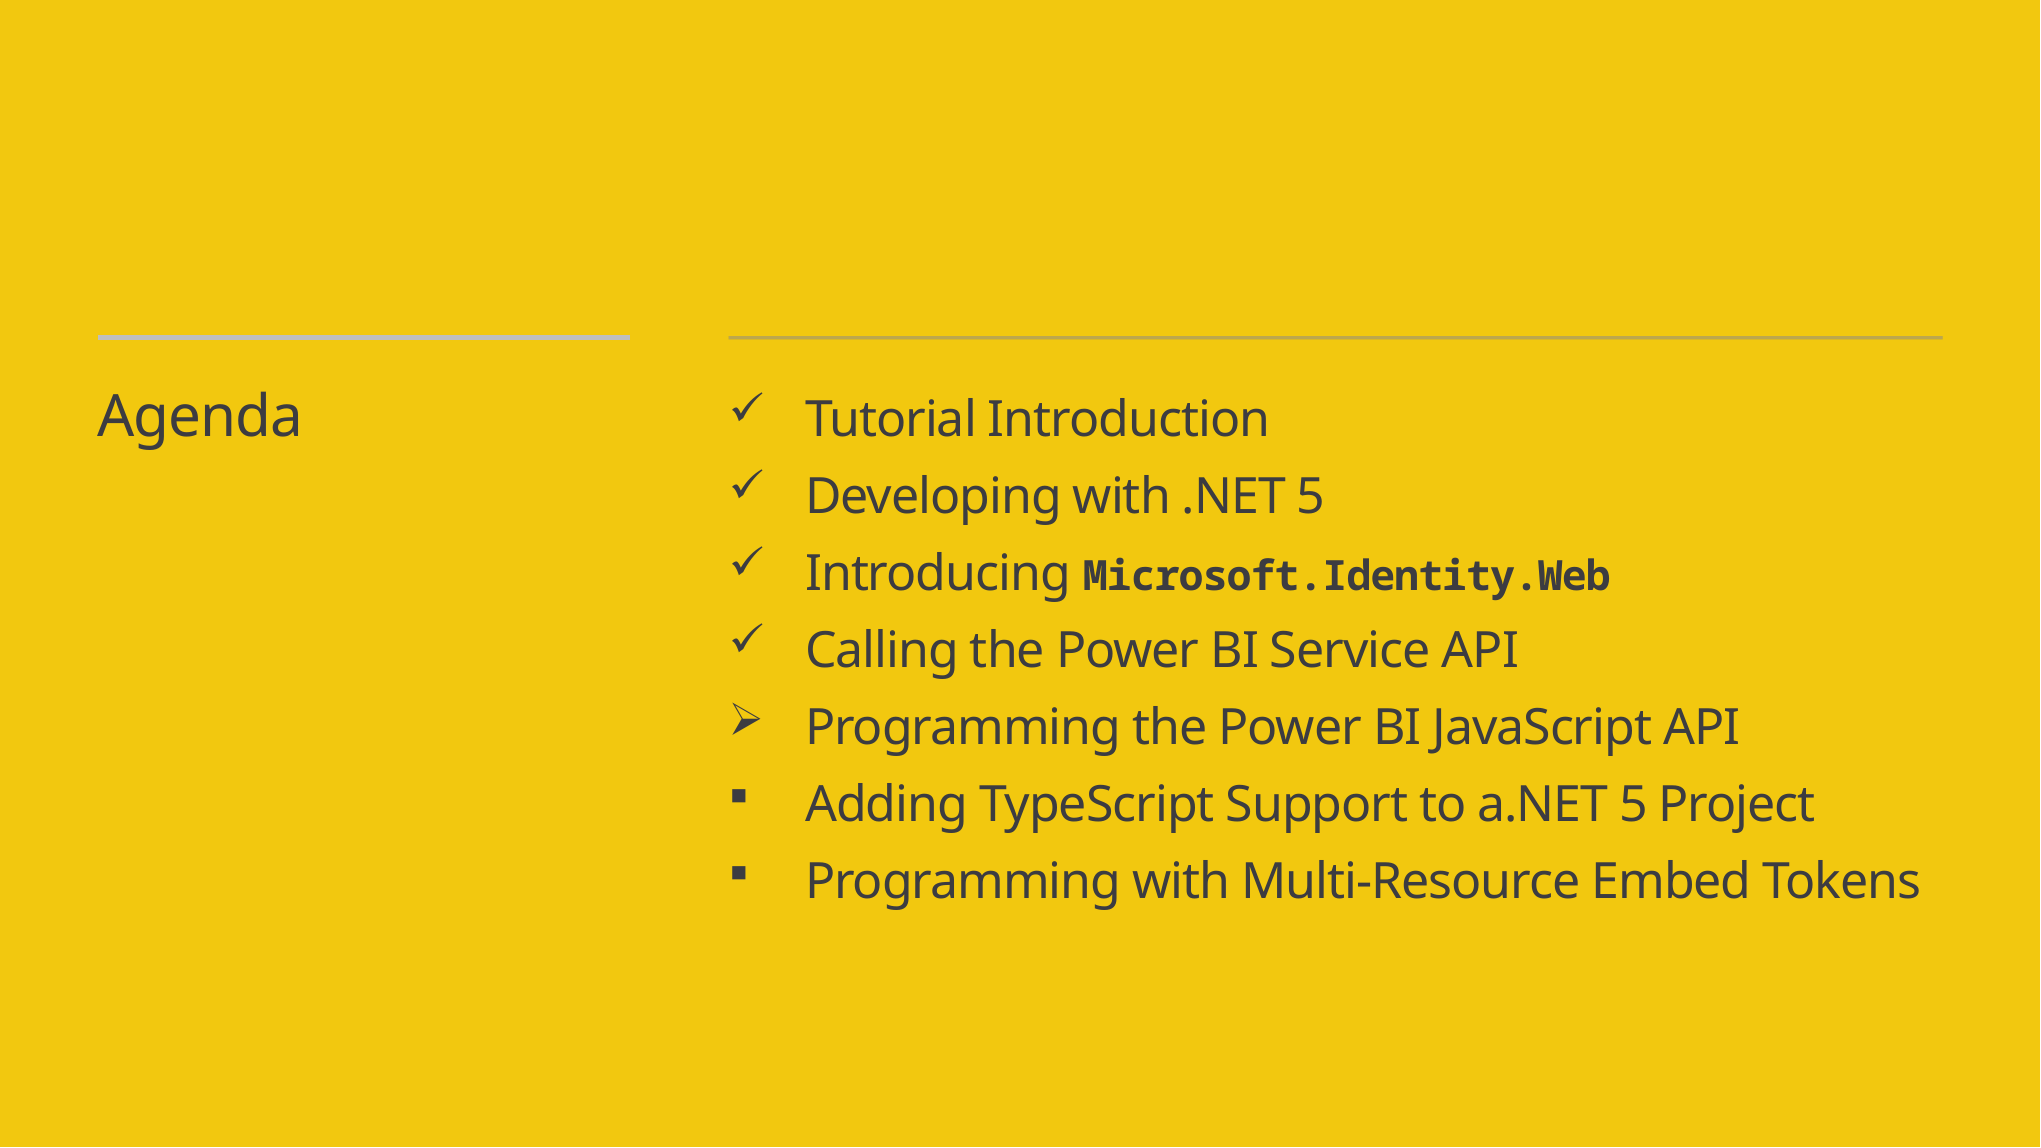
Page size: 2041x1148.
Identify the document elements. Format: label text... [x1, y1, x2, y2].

list Tutorial Introduction Developing with .NET 5 Introducing Microsoft.Identity.Web Calling the Power BI Service API Programming the Power BI JavaScript API Adding TypeScript Support to a.NET 5 Project Programming with Multi-Resource Embed Tokens [728, 386, 2008, 912]
title Agenda [97, 386, 631, 451]
